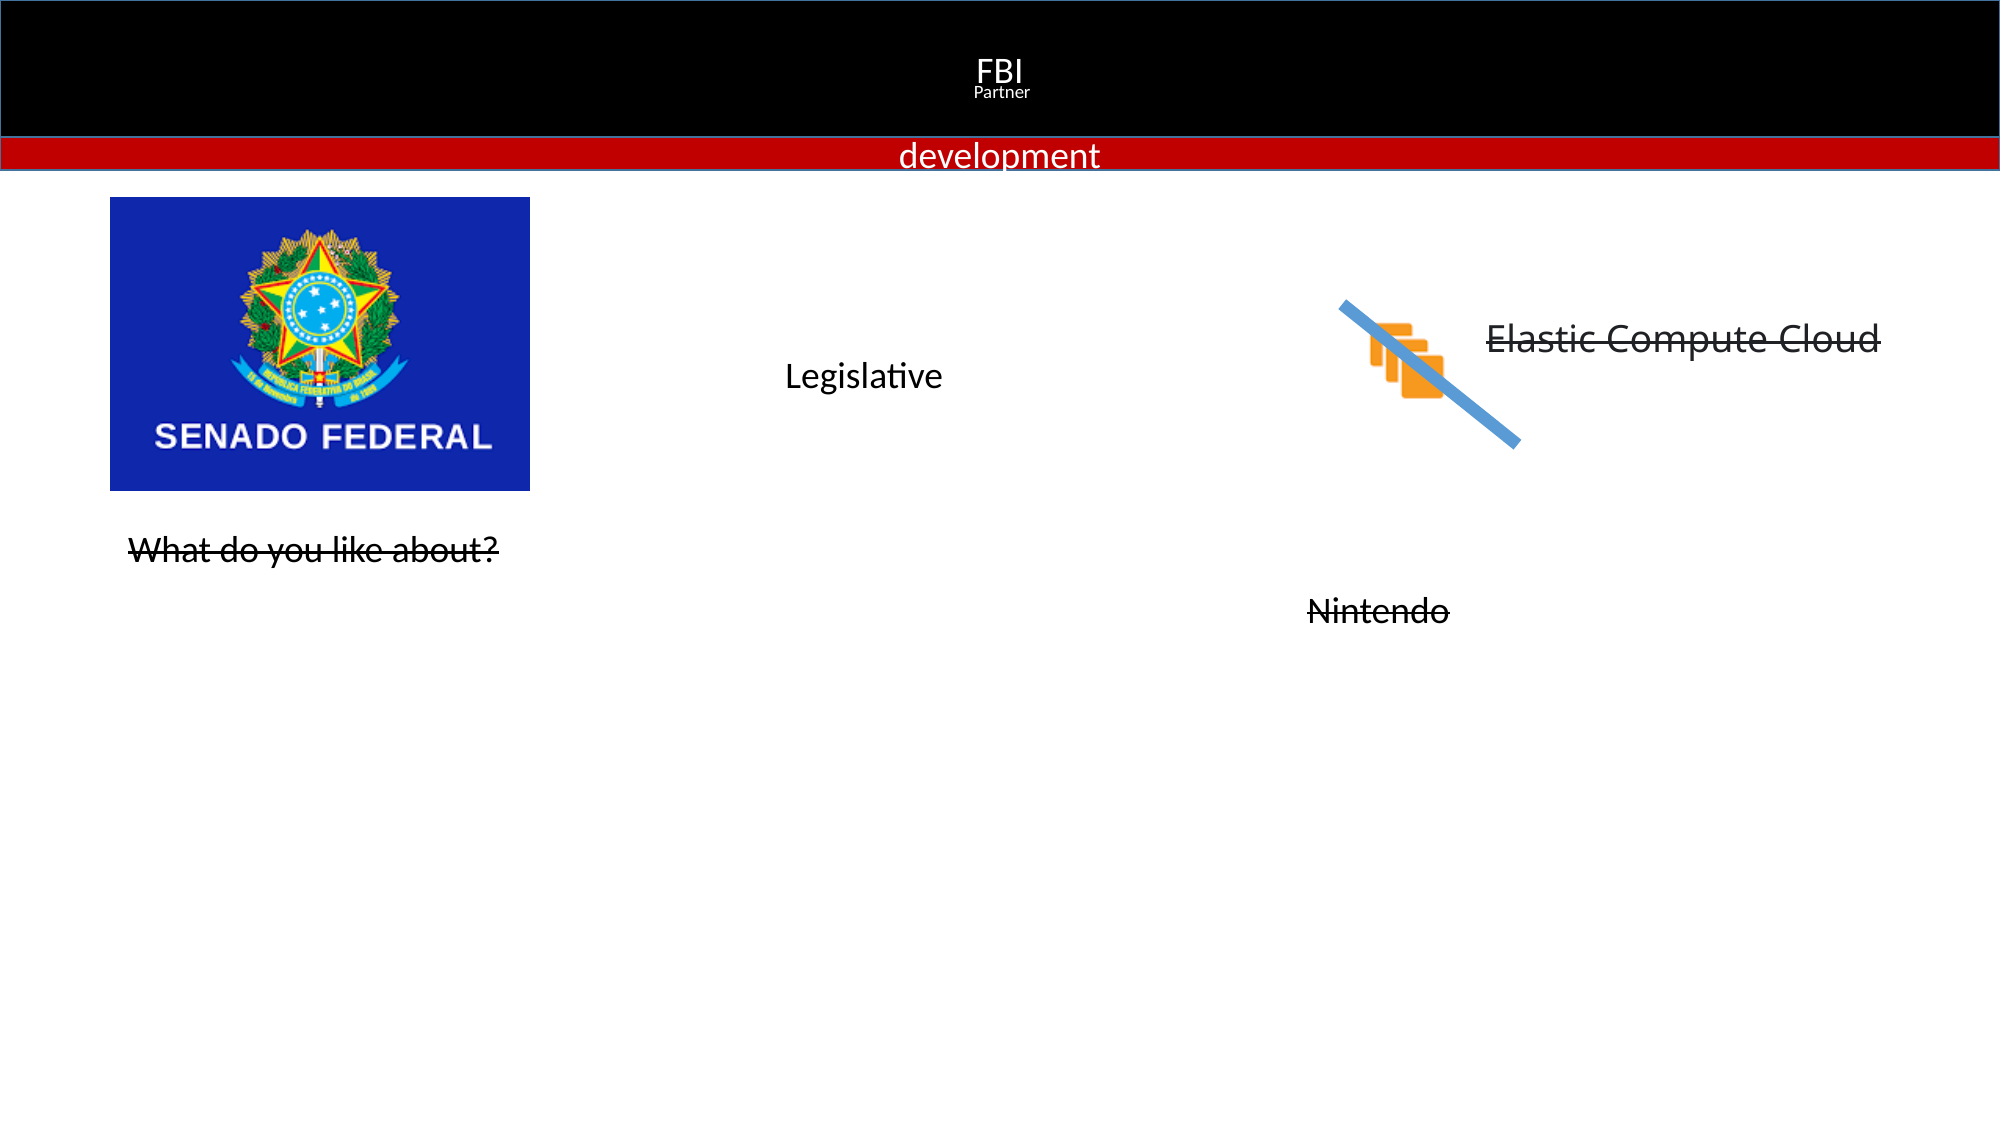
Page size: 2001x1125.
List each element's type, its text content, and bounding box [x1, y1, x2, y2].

text_box FBI [0, 0, 2000, 136]
text_box Legislative [770, 344, 959, 404]
text_box What do you like about? [113, 517, 515, 578]
text_box Nintendo [1292, 578, 1465, 639]
picture [110, 197, 530, 491]
text_box Elastic Compute Cloud [1518, 307, 1896, 368]
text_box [1342, 304, 1518, 445]
text_box development [0, 136, 2000, 171]
text_box Partner [959, 72, 1221, 110]
